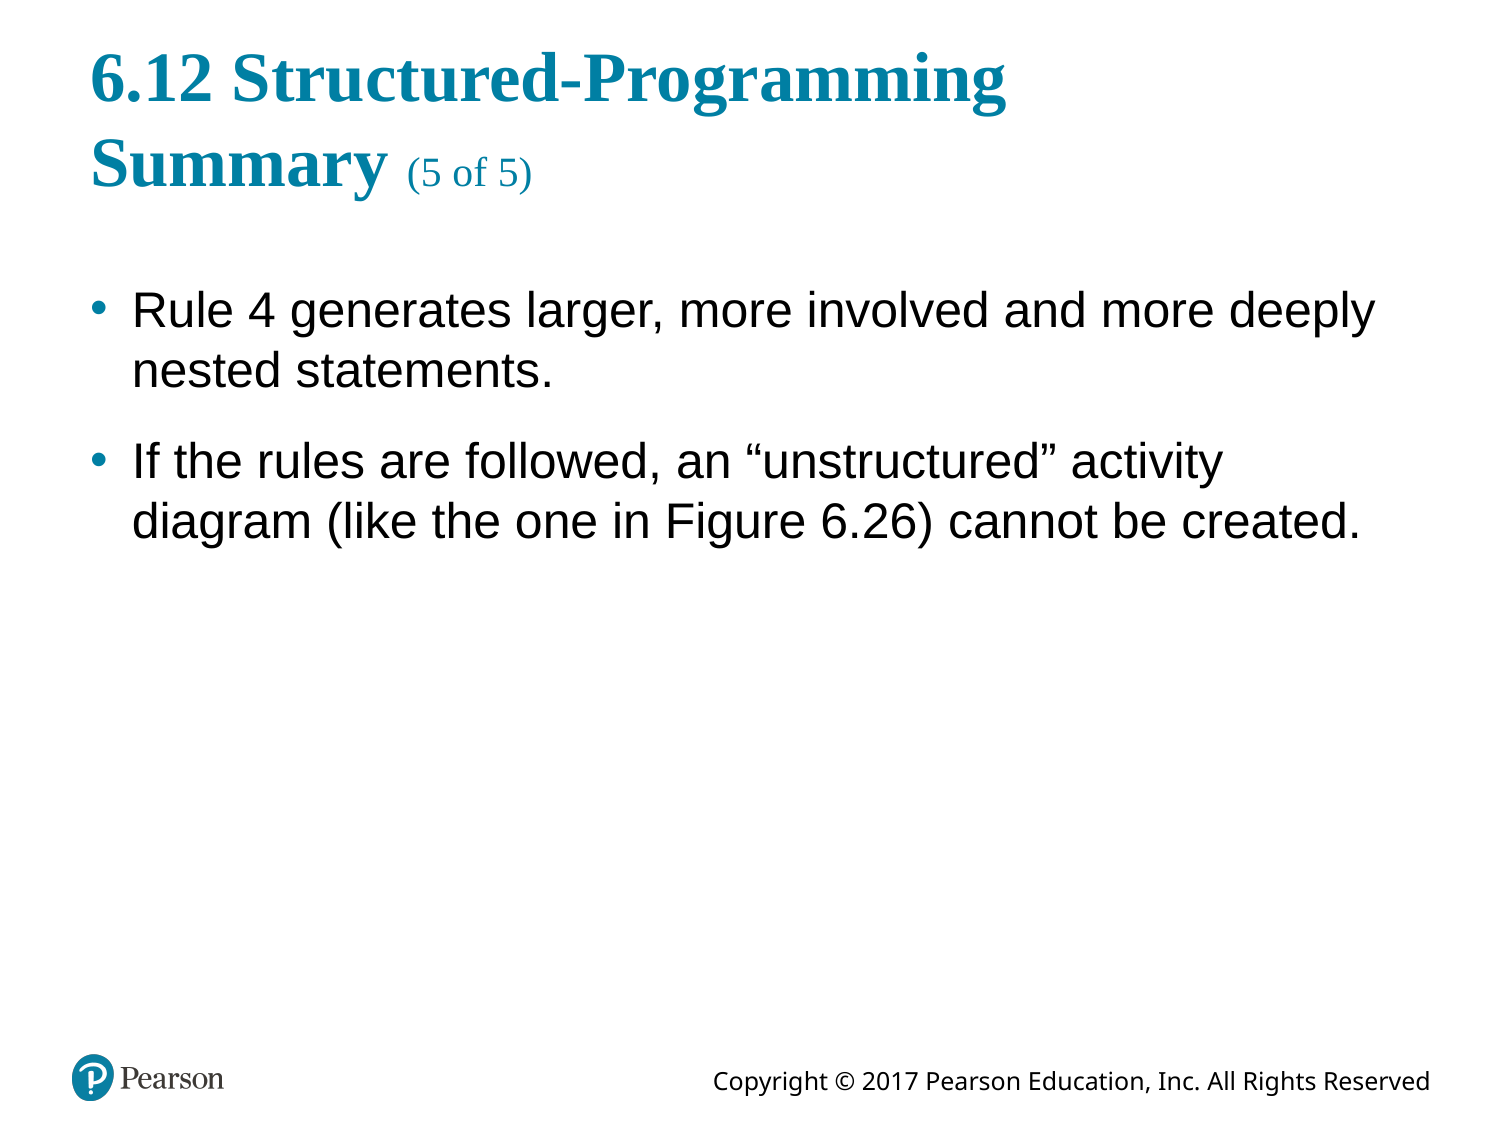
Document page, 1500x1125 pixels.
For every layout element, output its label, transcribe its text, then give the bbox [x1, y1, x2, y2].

picture [98, 1054, 224, 1101]
picture [72, 1087, 83, 1101]
title 6.12 Structured-Programming Summary (5 of 5) [75, 35, 1326, 216]
picture [72, 1054, 88, 1070]
list Rule 4 generates larger, more involved and more deeply nested statements. If the rules are followed, an “unstructured” activity diagram (like the one in Figure 6.26) cannot be created. [75, 262, 1425, 558]
picture [80, 1063, 106, 1088]
